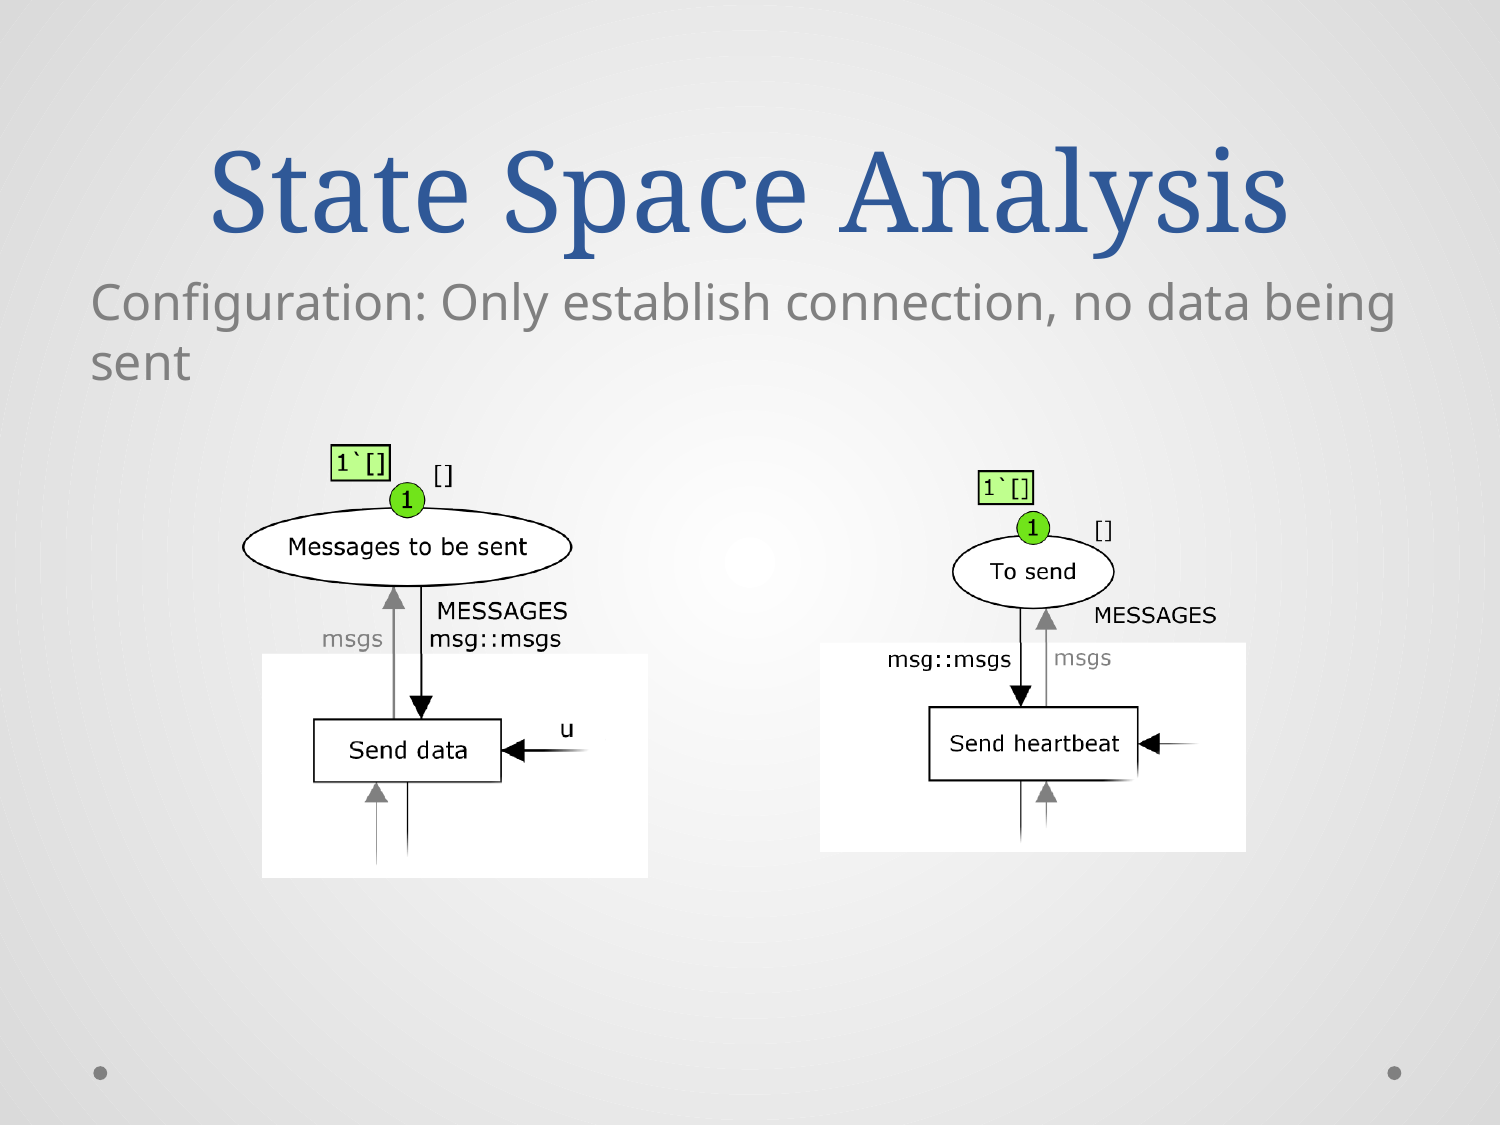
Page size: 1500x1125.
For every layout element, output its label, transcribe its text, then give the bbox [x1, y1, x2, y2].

list Configuration: Only establish connection, no data being sent [75, 262, 1425, 1005]
title State Space Analysis [75, 0, 1425, 262]
picture [241, 444, 649, 878]
picture [820, 470, 1246, 852]
